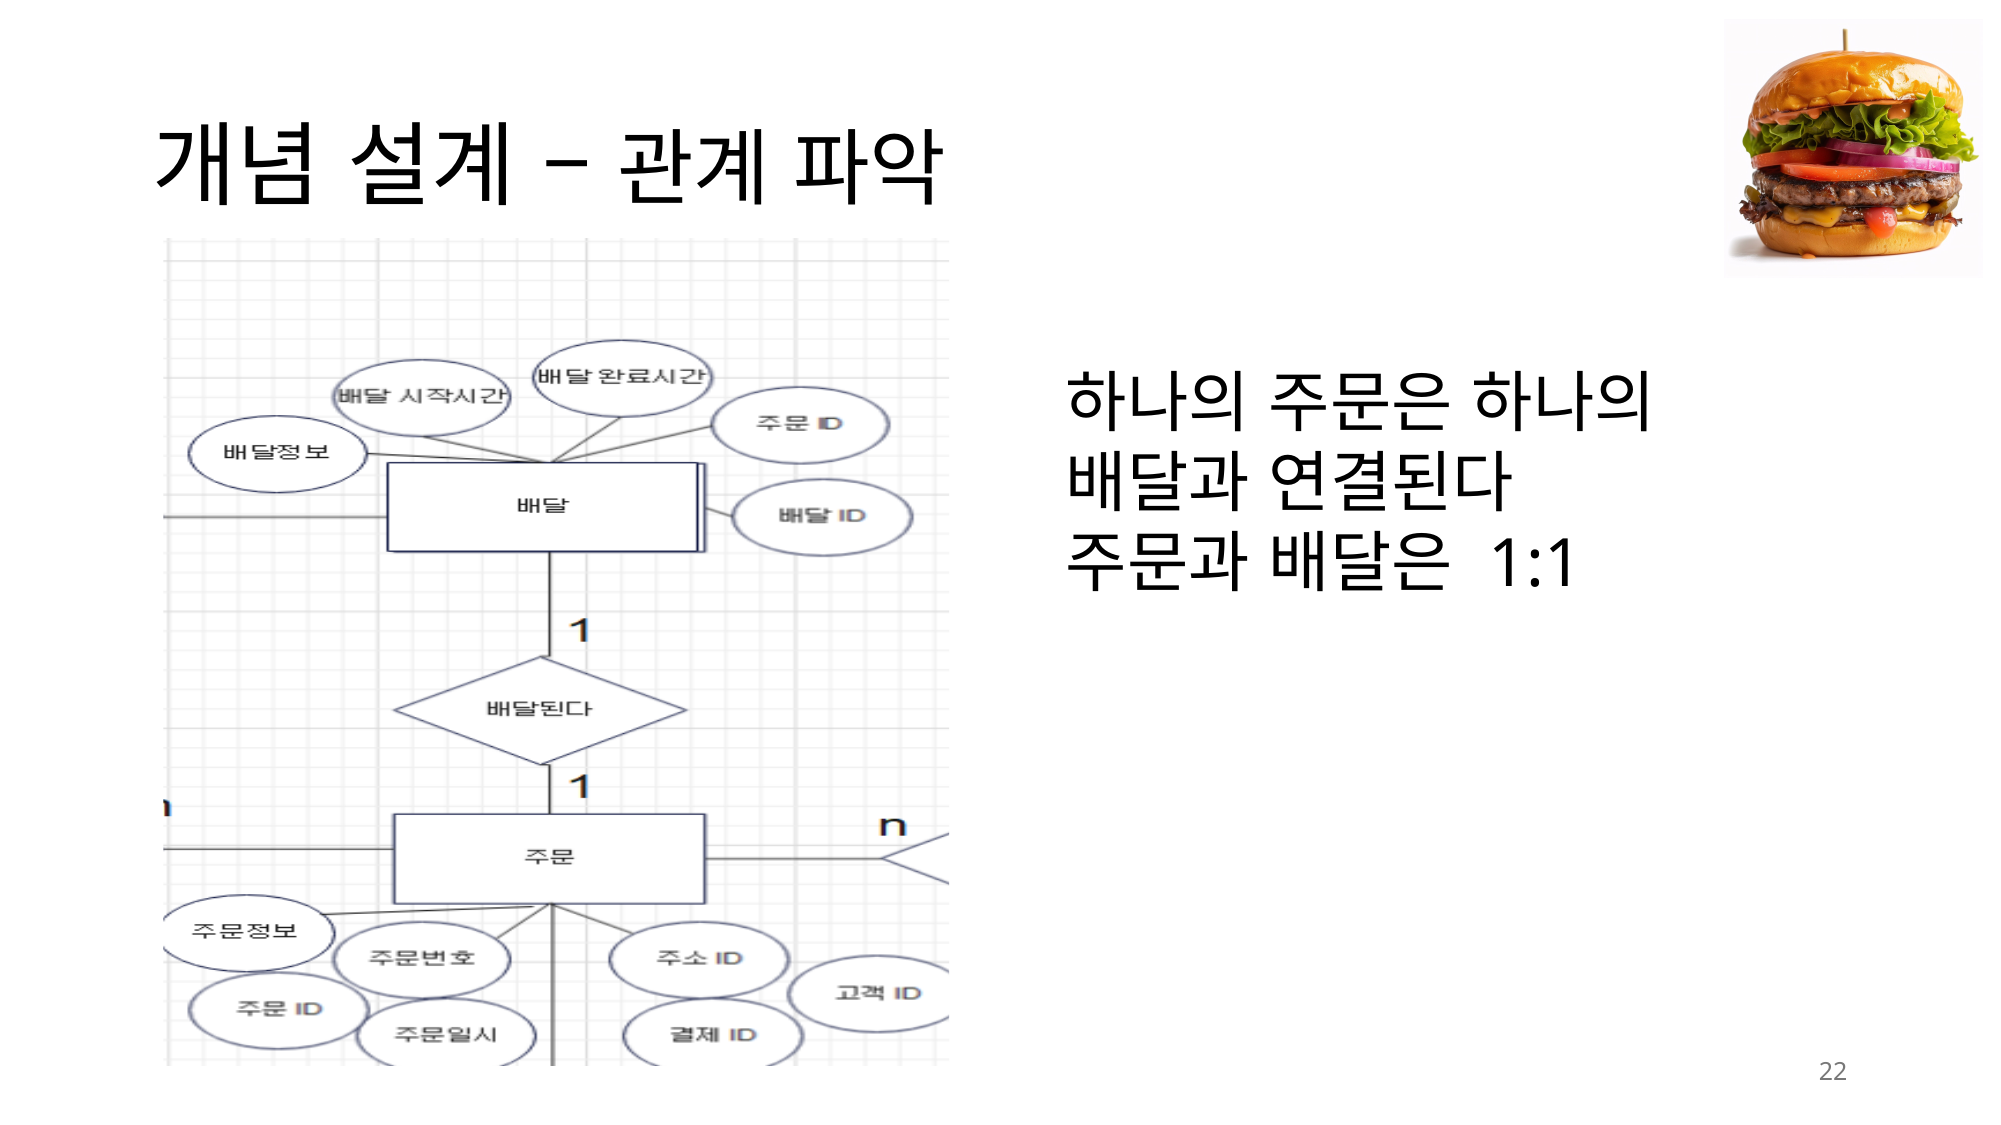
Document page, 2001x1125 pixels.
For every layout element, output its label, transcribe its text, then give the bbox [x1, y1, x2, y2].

text_box 하나의 주문은 하나의 배달과 연결된다 주문과 배달은 1:1 [1050, 352, 1863, 608]
slide_number 22 [1412, 1042, 1863, 1103]
picture [162, 237, 950, 1066]
picture [1724, 19, 1983, 278]
title 개념 설계 – 관계 파악 [137, 59, 1863, 278]
